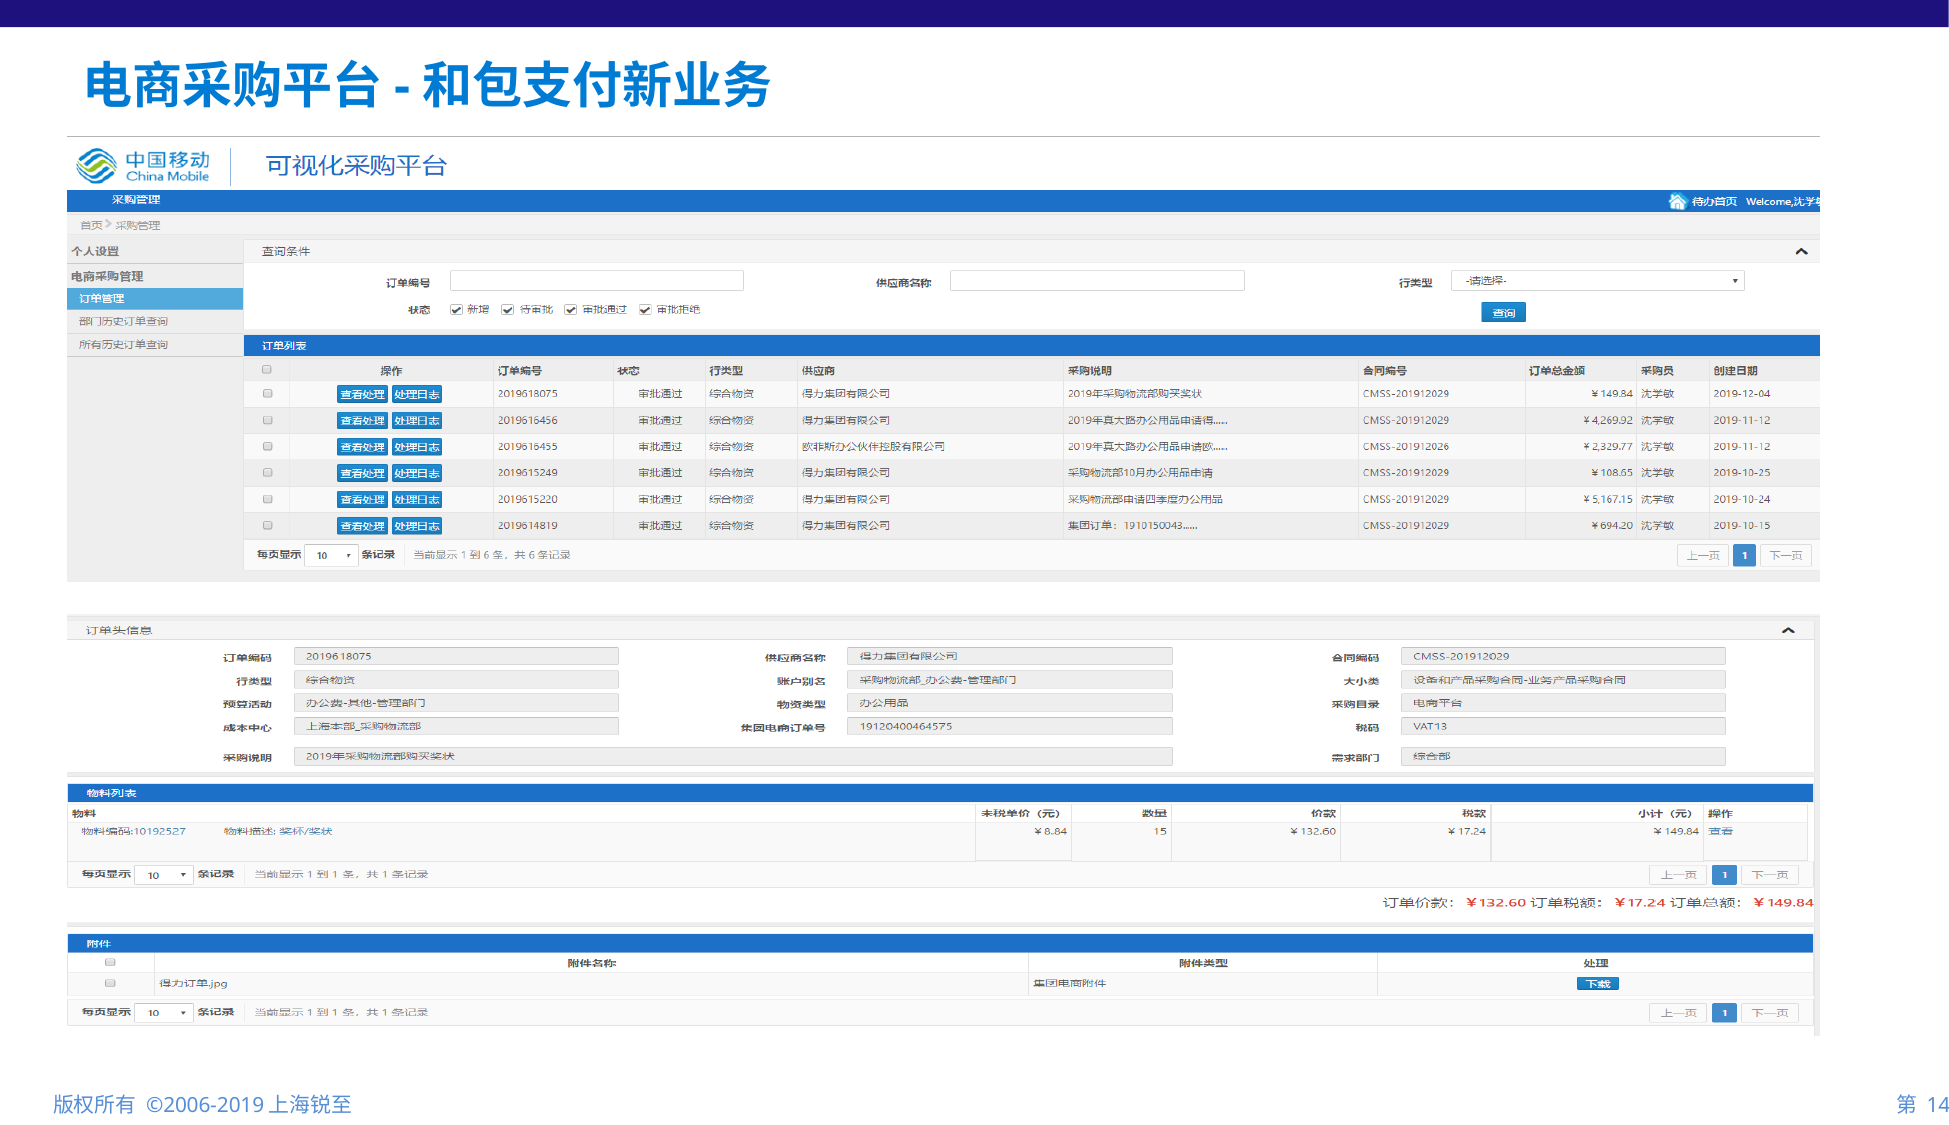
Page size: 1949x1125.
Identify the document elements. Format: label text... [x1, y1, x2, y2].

picture [67, 136, 1820, 582]
picture [67, 614, 1820, 1036]
text_box 电商采购平台-和包支付新业务 [67, 46, 977, 122]
